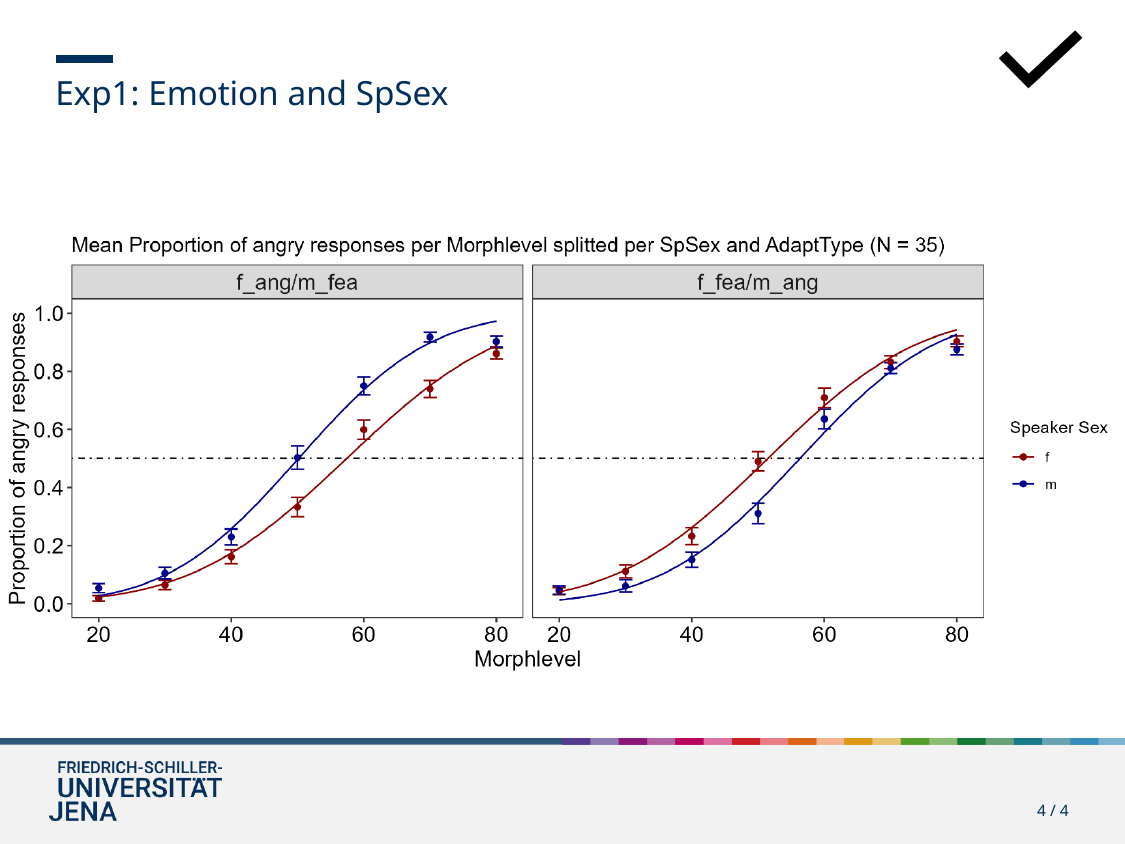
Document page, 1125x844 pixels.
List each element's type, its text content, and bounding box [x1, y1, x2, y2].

picture [49, 761, 222, 821]
picture [997, 15, 1084, 102]
text_box Exp1: Emotion and SpSex [55, 72, 819, 117]
picture [0, 228, 1125, 679]
picture [562, 738, 1125, 745]
